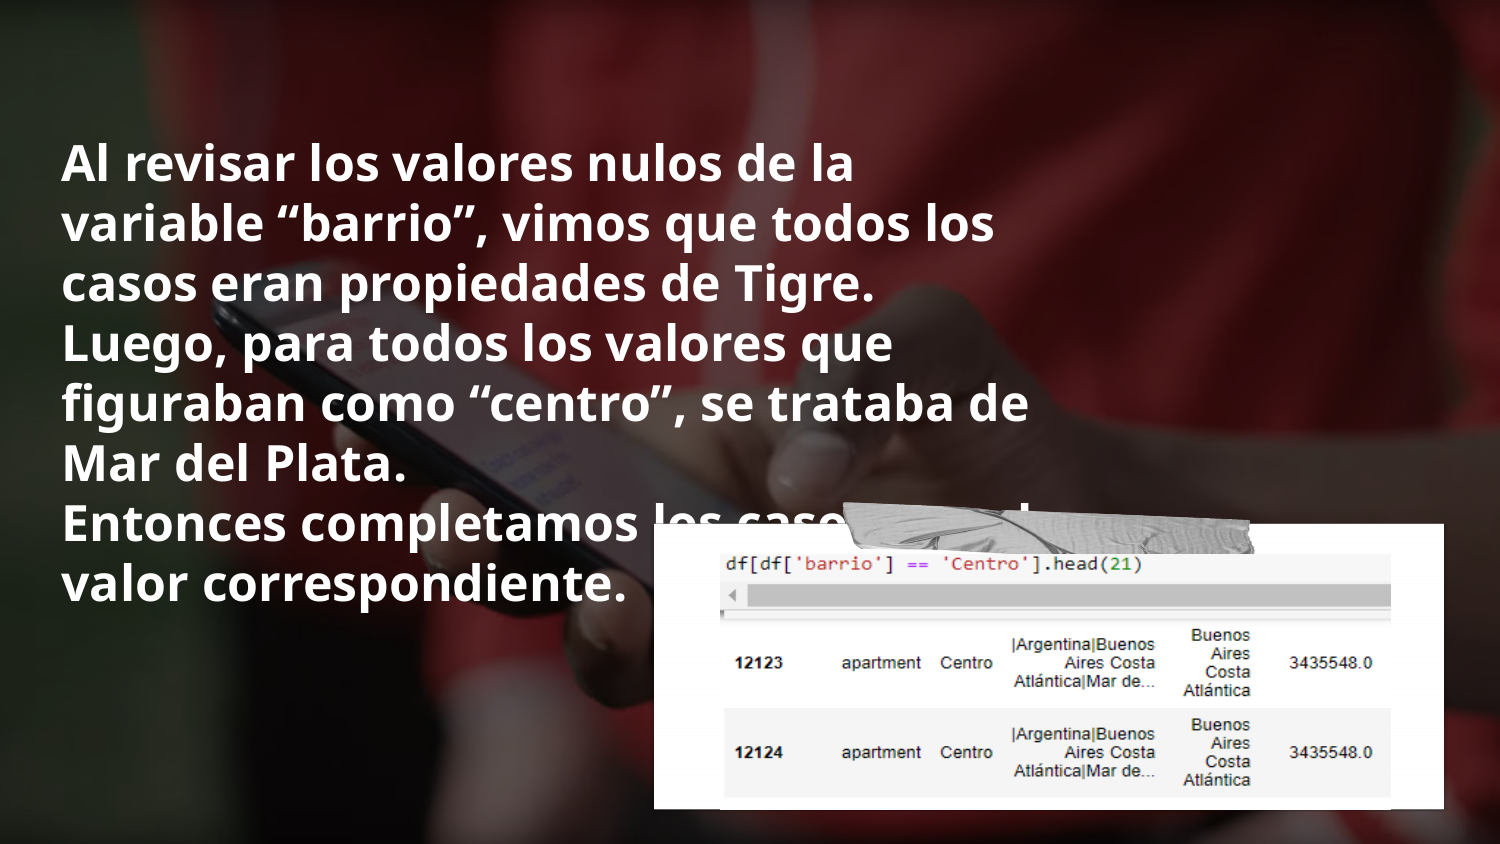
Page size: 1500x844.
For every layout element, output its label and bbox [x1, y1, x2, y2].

text_box [623, 507, 1476, 821]
picture [0, 0, 1500, 844]
